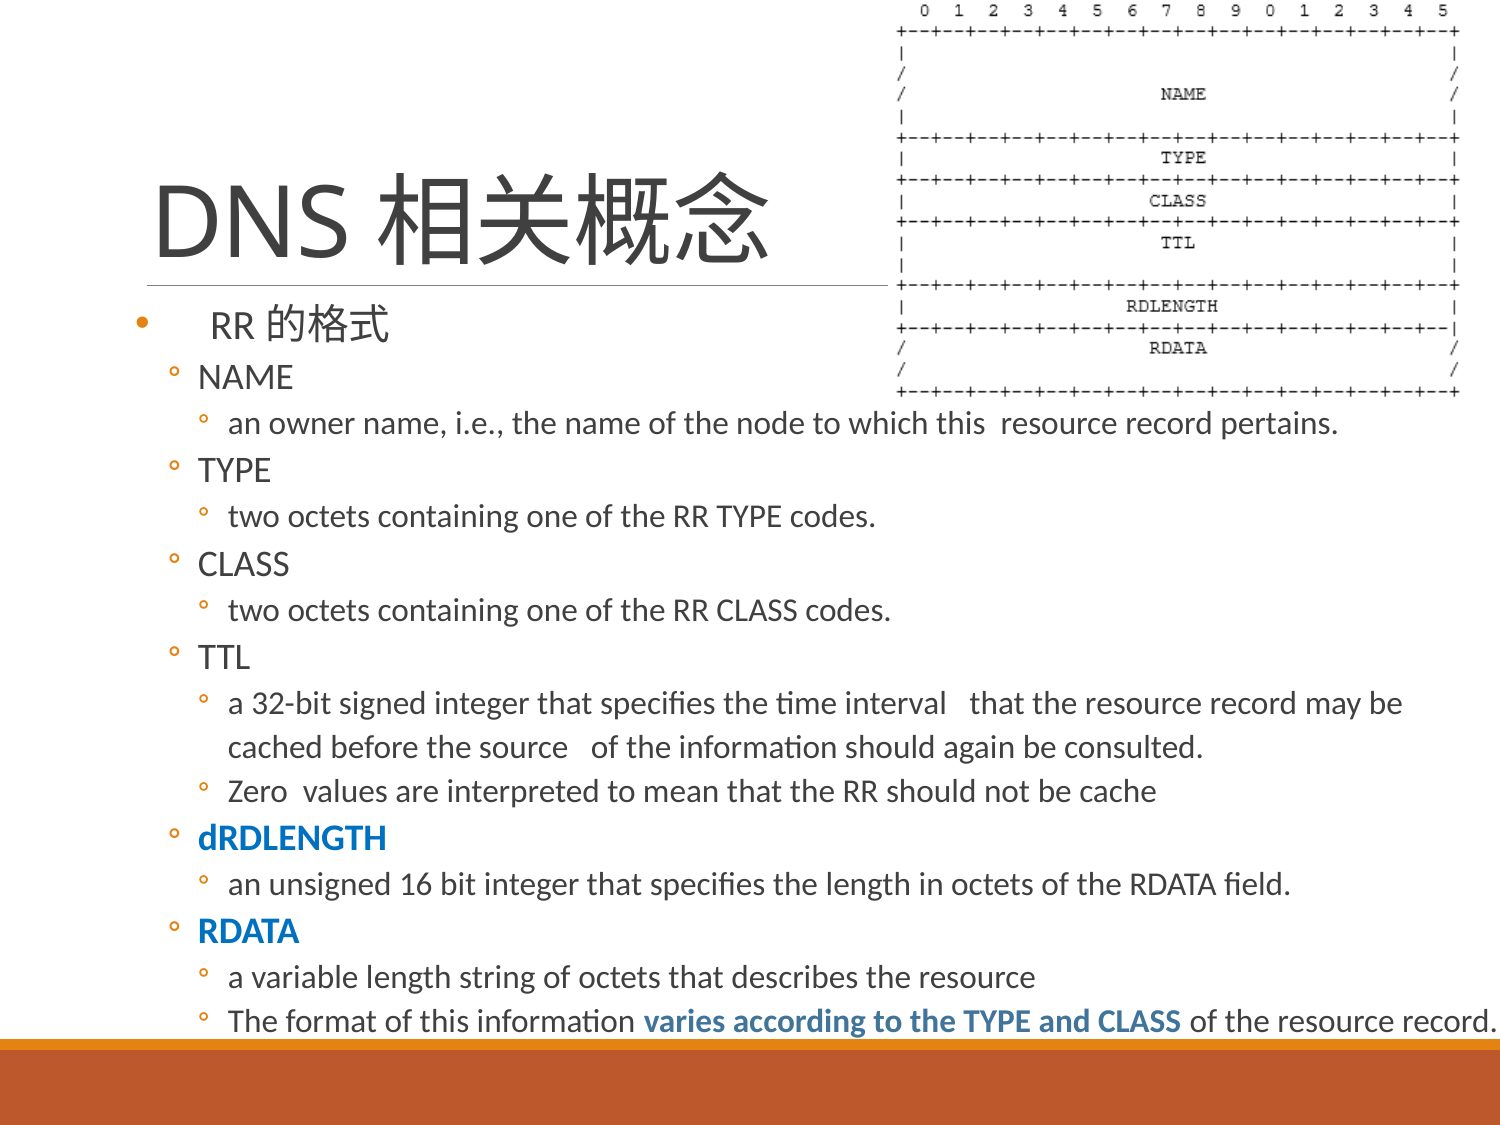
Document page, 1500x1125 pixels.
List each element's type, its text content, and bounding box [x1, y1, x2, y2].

picture [888, 0, 1474, 411]
list RR的格式 NAME an owner name, i.e., the name of the node to which this resource record pertains. TYPE two octets containing one of the RR TYPE codes. CLASS two octets containing one of the RR CLASS codes. TTL a 32-bit signed integer that specifies the time interval that the resource record may be cached before the source of the information should again be consulted. Zero values are interpreted to mean that the RR should not be cache dRDLENGTH an unsigned 16 bit integer that specifies the length in octets of the RDATA field. RDATA a variable length string of octets that describes the resource The format of this information varies according to the TYPE and CLASS of the resource record. [135, 285, 1500, 1108]
title DNS相关概念 [135, 47, 885, 285]
